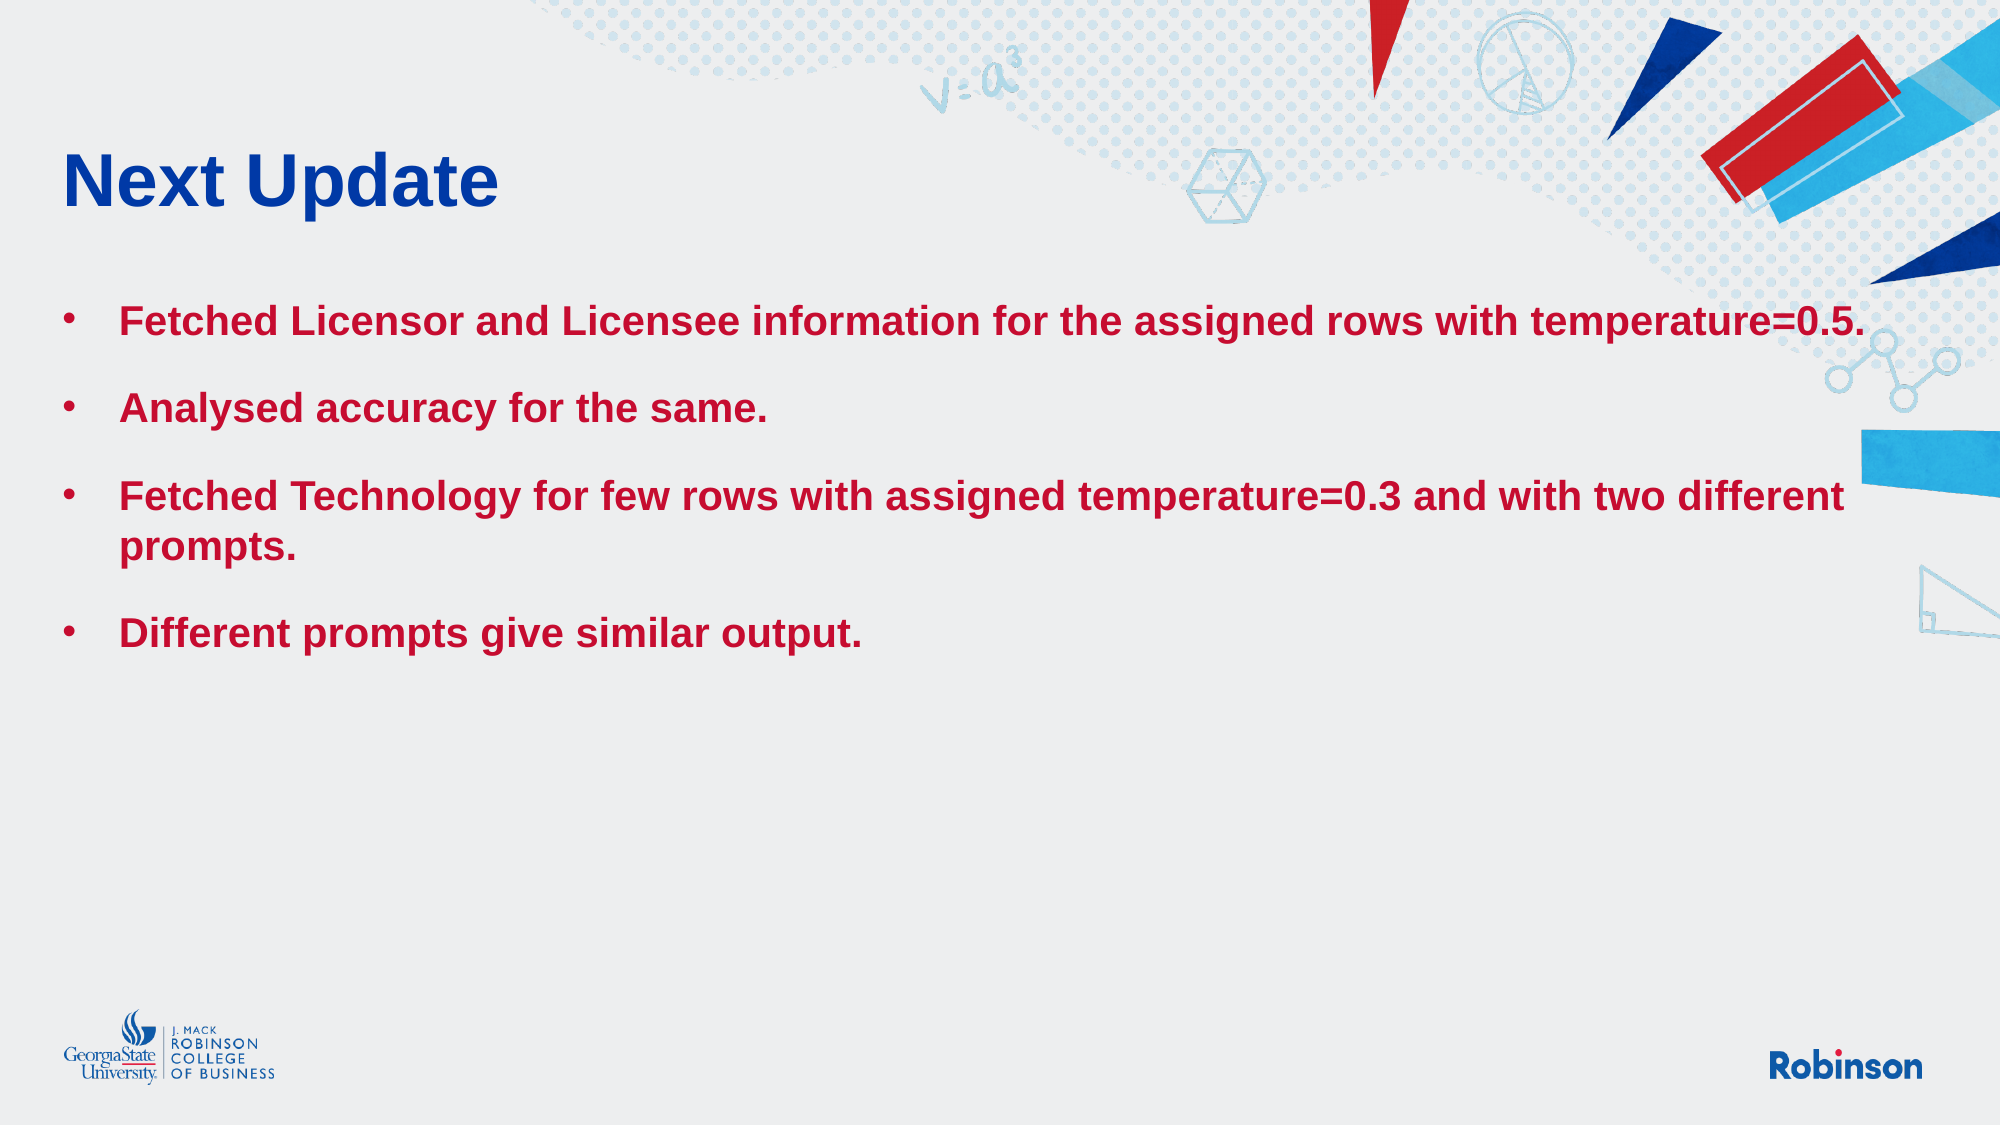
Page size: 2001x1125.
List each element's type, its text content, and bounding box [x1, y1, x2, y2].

list Fetched Licensor and Licensee information for the assigned rows with temperature=0.5. Analysed accuracy for the same. Fetched Technology for few rows with assigned temperature=0.3 and with two different prompts. Different prompts give similar output. [62, 293, 1938, 978]
picture [0, 0, 2000, 1125]
title Next Update [62, 141, 1938, 223]
